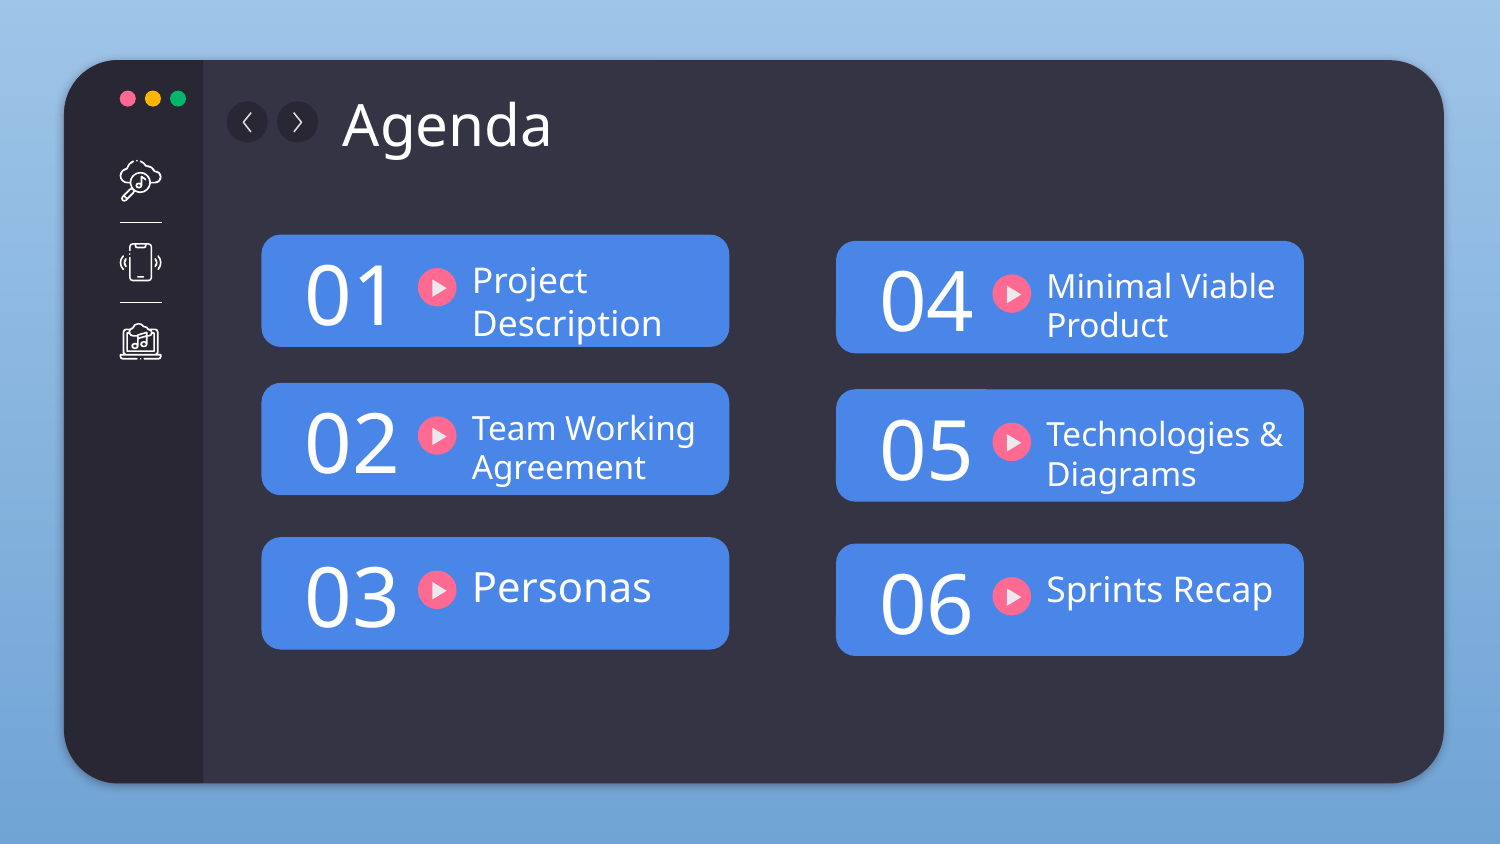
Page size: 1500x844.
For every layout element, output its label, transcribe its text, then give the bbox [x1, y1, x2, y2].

text_box [261, 382, 730, 496]
text_box [261, 537, 730, 650]
title Agenda [327, 88, 1382, 167]
text_box [322, 315, 730, 347]
title 05 [848, 413, 1006, 497]
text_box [991, 422, 1032, 462]
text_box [417, 267, 458, 307]
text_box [991, 274, 1032, 314]
title 02 [273, 406, 432, 491]
title 01 [322, 258, 432, 342]
title 03 [273, 560, 432, 645]
text_box [835, 543, 1304, 656]
subtitle Sprints Recap [1031, 567, 1358, 636]
subtitle Personas [456, 560, 783, 630]
subtitle Minimal Viable Product [1031, 264, 1358, 334]
subtitle Project Description [456, 258, 783, 327]
text_box [835, 240, 1304, 354]
subtitle Technologies & Diagrams [1031, 413, 1358, 482]
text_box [118, 90, 319, 360]
title 06 [848, 567, 1006, 651]
text_box [322, 234, 730, 266]
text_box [417, 416, 458, 455]
title 04 [848, 264, 1006, 349]
subtitle Team Working Agreement [456, 406, 783, 476]
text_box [417, 570, 458, 610]
text_box [835, 389, 1304, 502]
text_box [991, 576, 1032, 616]
